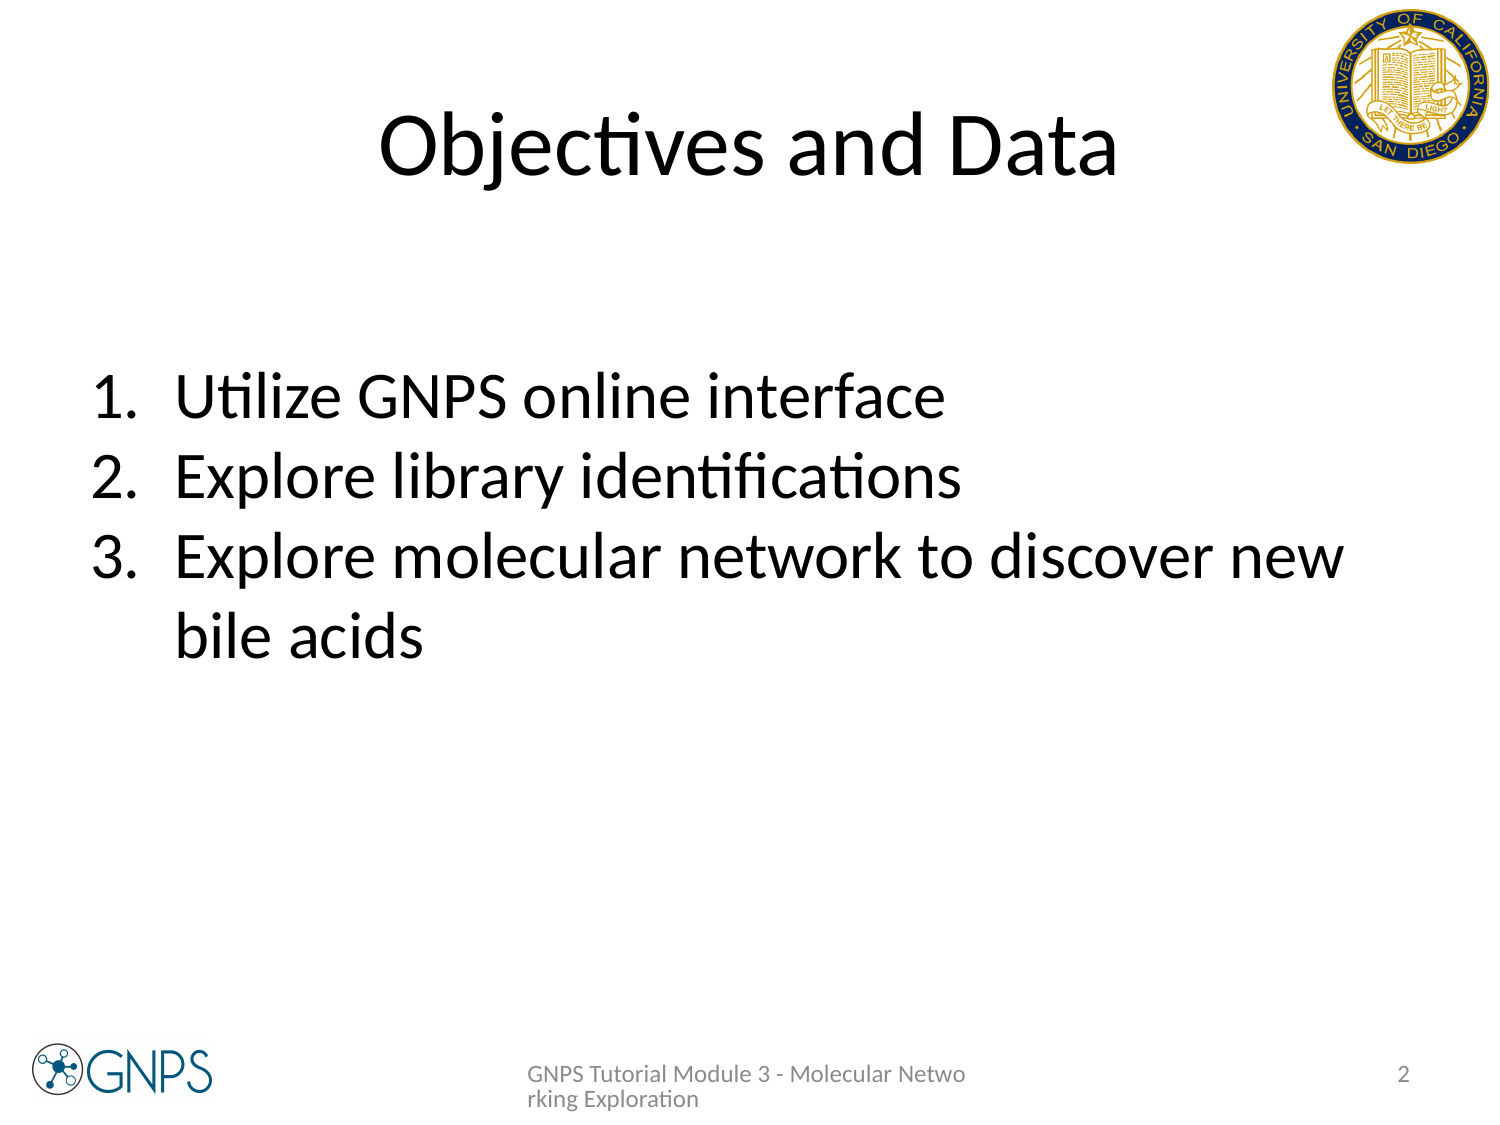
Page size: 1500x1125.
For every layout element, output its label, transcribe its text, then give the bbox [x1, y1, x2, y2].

picture [1279, 7, 1500, 165]
title Objectives and Data [75, 45, 1425, 233]
list Utilize GNPS online interface Explore library identifications Explore molecular network to discover new bile acids [75, 344, 1425, 704]
footer GNPS Tutorial Module 3 - Molecular Networking Exploration [512, 1042, 988, 1103]
slide_number 2 [1074, 1042, 1425, 1103]
picture [31, 1038, 212, 1103]
